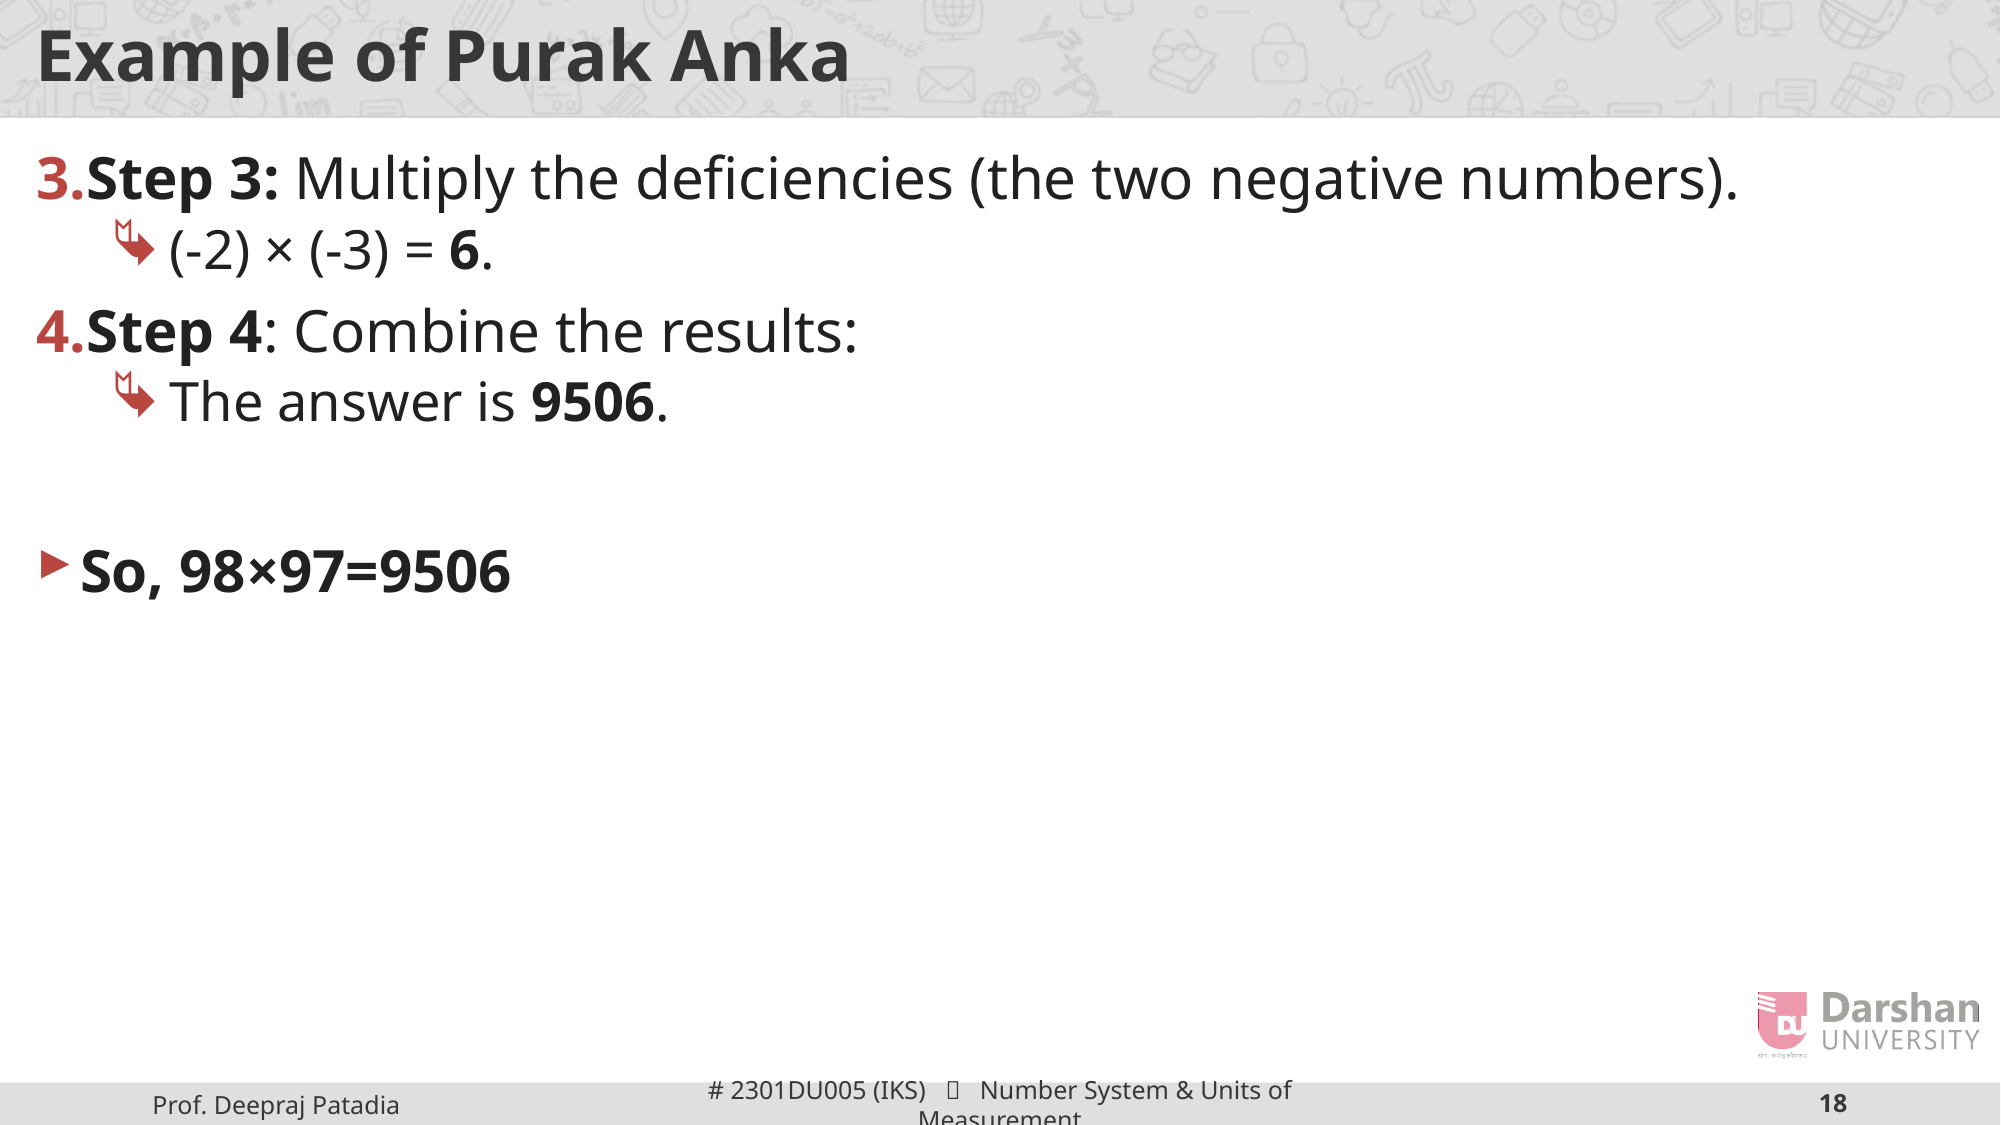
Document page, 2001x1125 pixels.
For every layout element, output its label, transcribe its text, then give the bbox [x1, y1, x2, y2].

title Example of Purak Anka [0, 0, 2000, 117]
list Step 3: Multiply the deficiencies (the two negative numbers). (-2) × (-3) = 6. Step 4: Combine the results: The answer is 9506. So, 98×97=9506 [21, 141, 1979, 1059]
